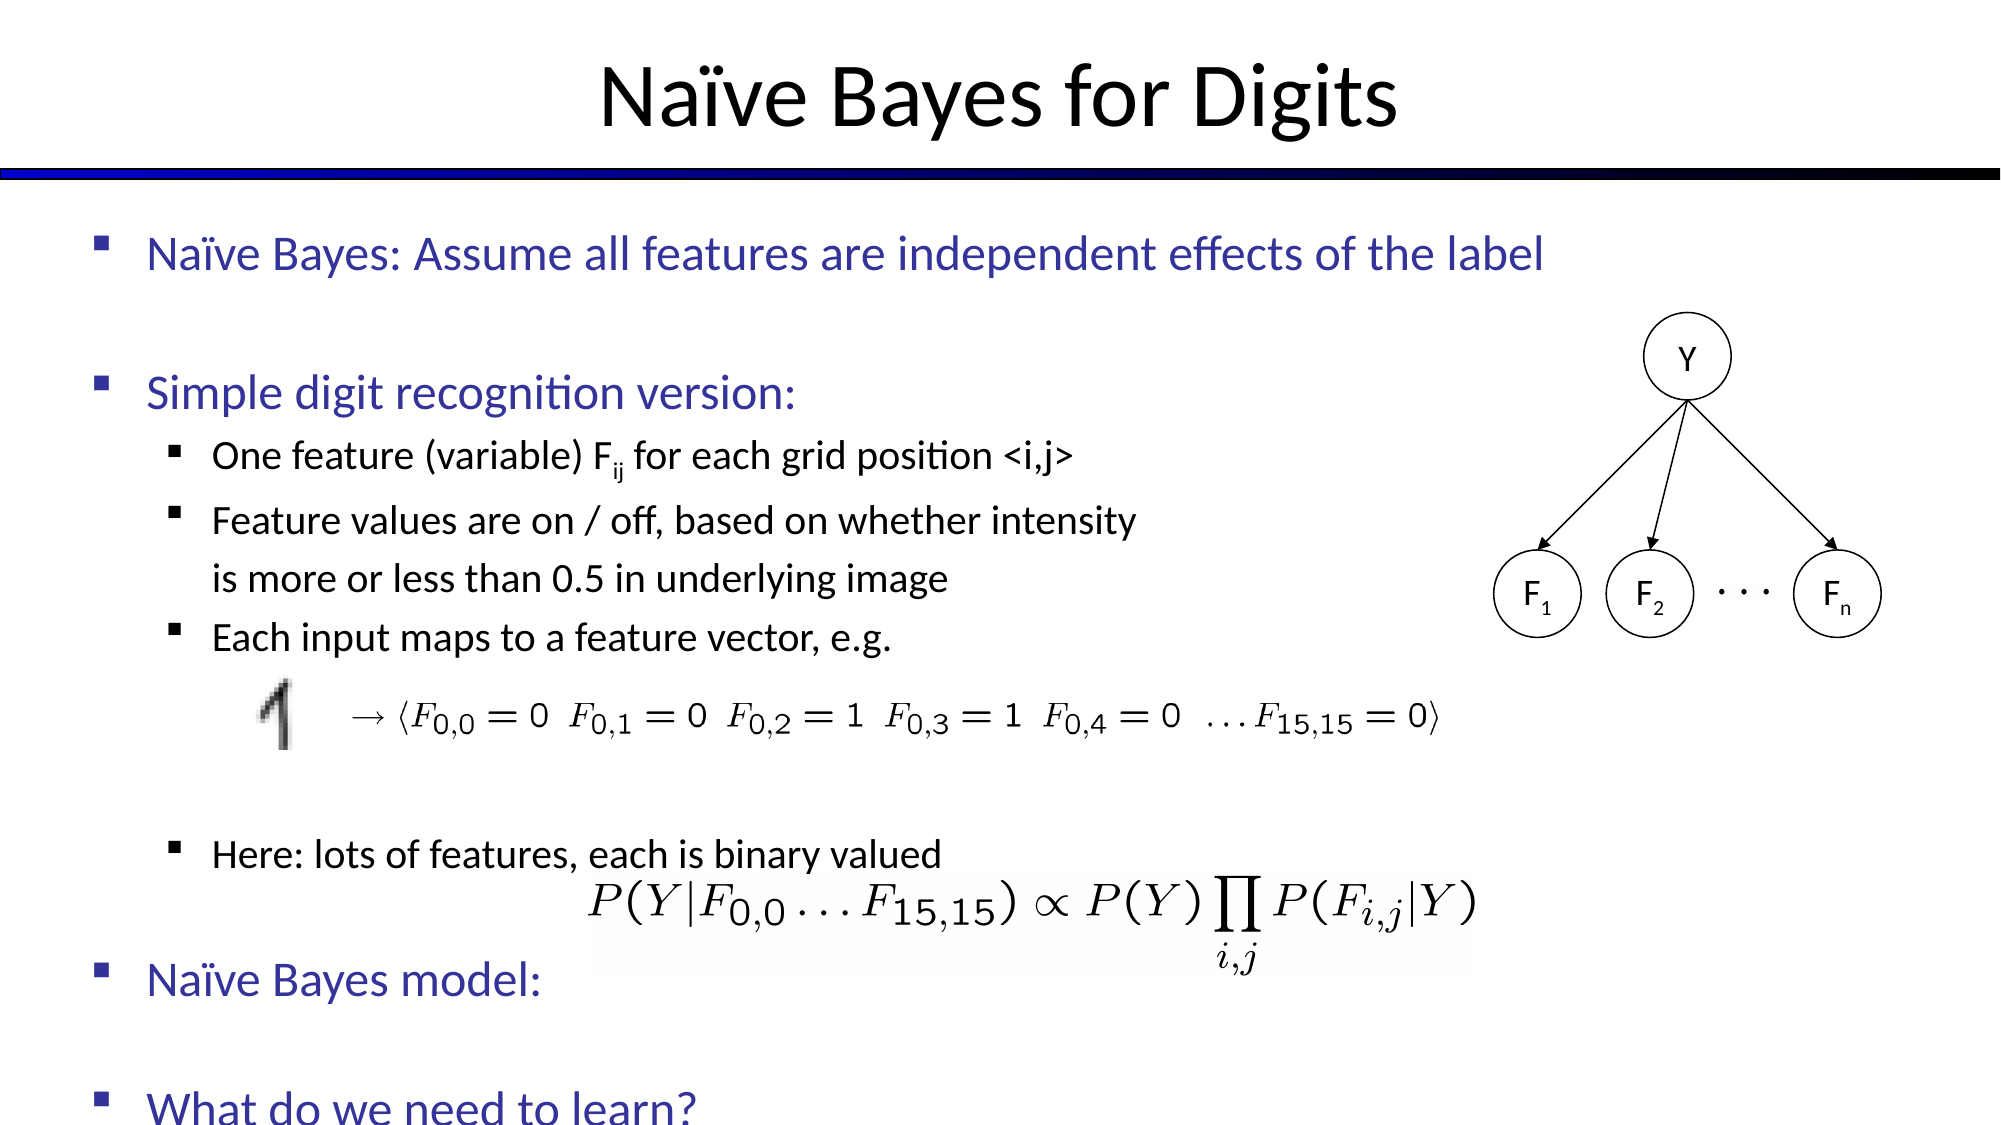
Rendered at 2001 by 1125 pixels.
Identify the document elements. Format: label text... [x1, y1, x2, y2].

title Naïve Bayes for Digits [0, 0, 2000, 184]
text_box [1537, 399, 1648, 551]
list Naïve Bayes: Assume all features are independent effects of the label Simple digit recognition version: One feature (variable) Fij for each grid position <i,j> Feature values are on / off, based on whether intensity is more or less than 0.5 in underlying image Each input maps to a feature vector, e.g. Here: lots of features, each is binary valued Naïve Bayes model: What do we need to learn? [74, 212, 1876, 1001]
text_box F1 [1493, 550, 1582, 638]
text_box Fn [1793, 550, 1882, 638]
text_box F2 [1606, 559, 1694, 638]
text_box Y [1643, 312, 1732, 398]
picture [1718, 587, 1770, 597]
picture [247, 674, 315, 751]
picture [588, 874, 1476, 977]
picture [351, 699, 1438, 740]
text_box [1689, 399, 1838, 551]
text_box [1649, 399, 1688, 551]
